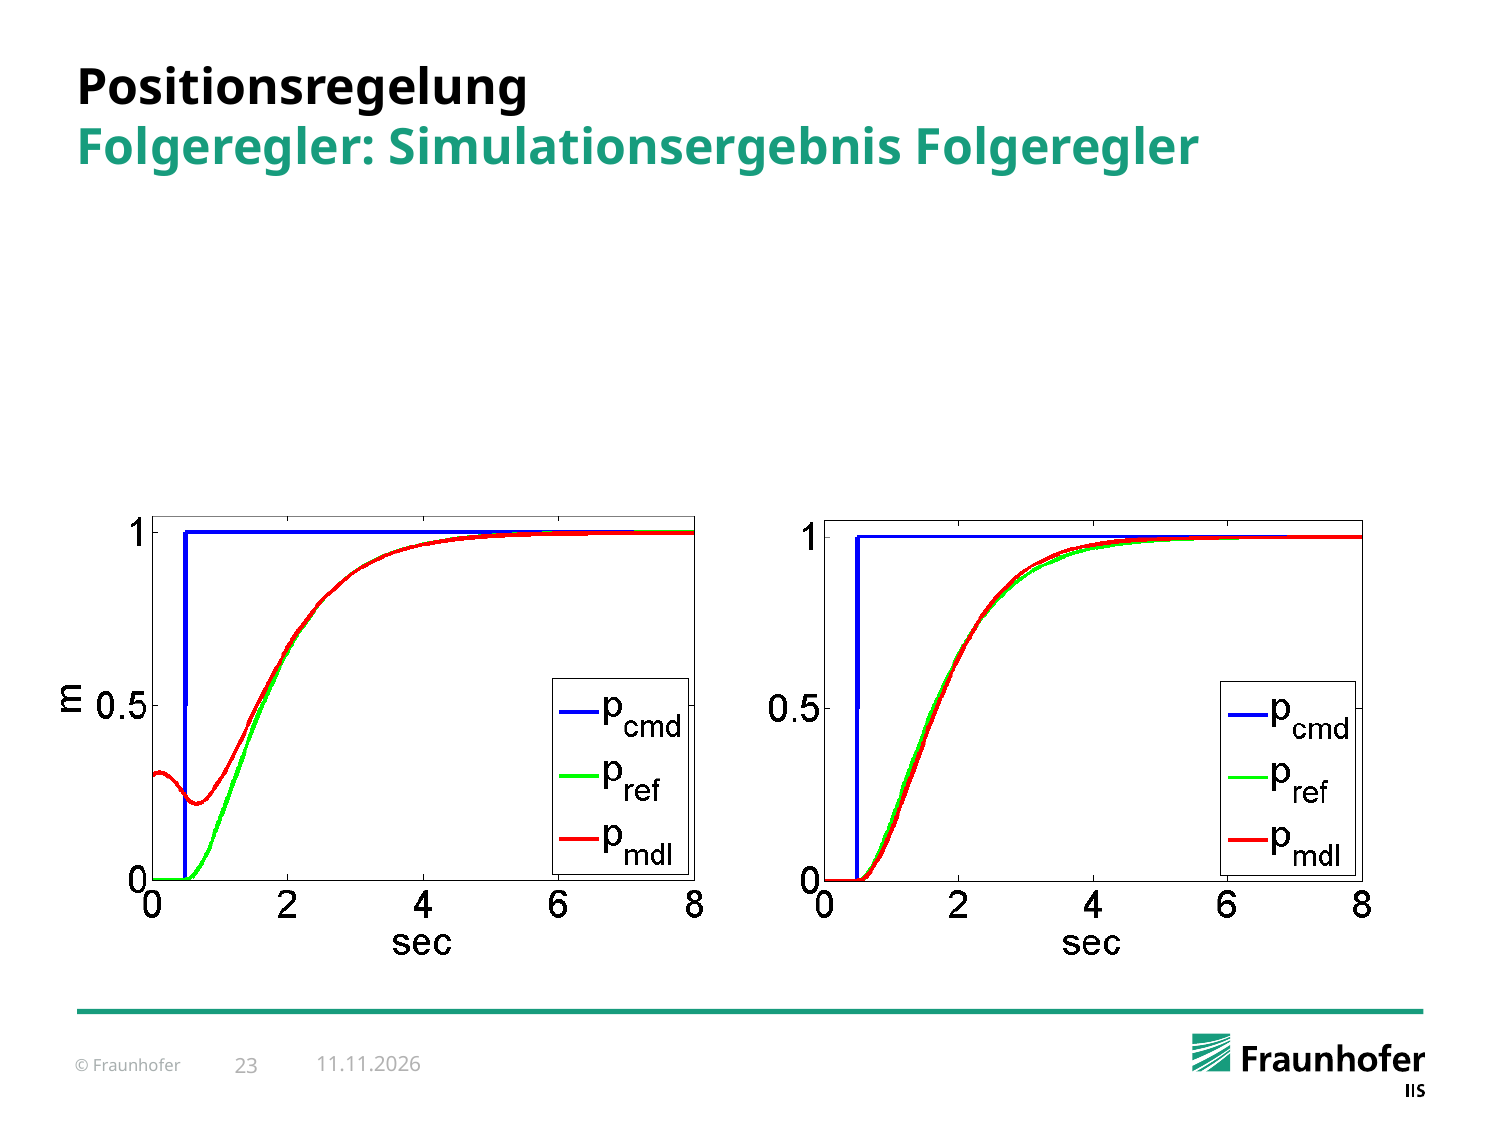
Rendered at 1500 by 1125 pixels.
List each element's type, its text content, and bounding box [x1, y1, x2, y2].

picture [41, 479, 762, 965]
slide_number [301, 1035, 652, 1095]
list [765, 483, 1429, 965]
slide_number 23 [0, 1036, 274, 1097]
title Positionsregelung Folgeregler: Simulationsergebnis Folgeregler [76, 54, 1424, 177]
